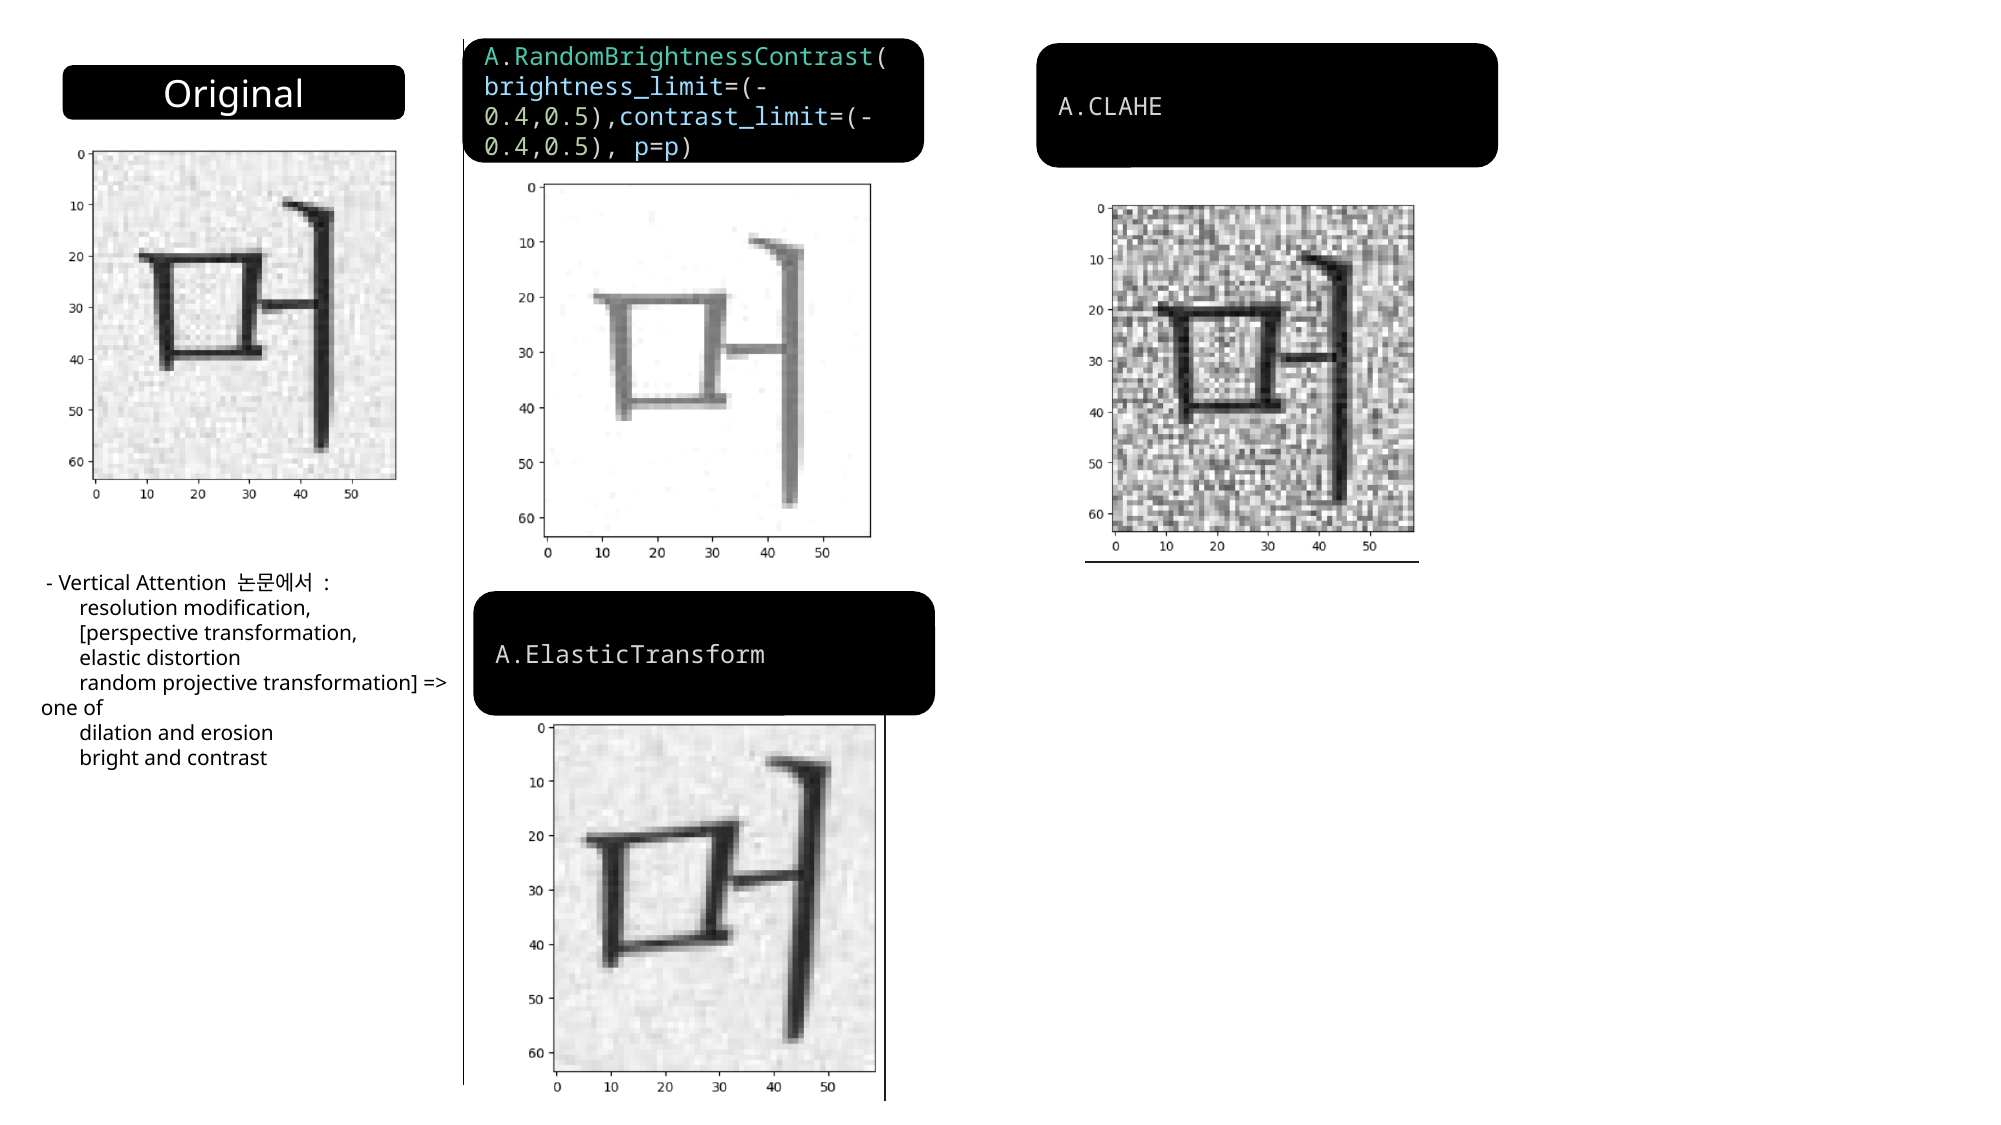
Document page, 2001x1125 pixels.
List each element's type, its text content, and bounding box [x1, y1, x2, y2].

picture [63, 145, 404, 505]
picture [1085, 197, 1419, 563]
text_box - Vertical Attention 논문에서 : resolution modification, [perspective transformation, elastic distortion random projective transformation] => one of dilation and erosion bright and contrast [26, 562, 463, 777]
text_box A.CLAHE [1036, 43, 1499, 168]
text_box Original [62, 65, 405, 120]
picture [522, 715, 886, 1101]
text_box A.RandomBrightnessContrast(brightness_limit=(-0.4,0.5),contrast_limit=(-0.4,0.5), p=p) [464, 38, 925, 163]
picture [512, 176, 875, 563]
text_box A.ElasticTransform [473, 591, 936, 716]
